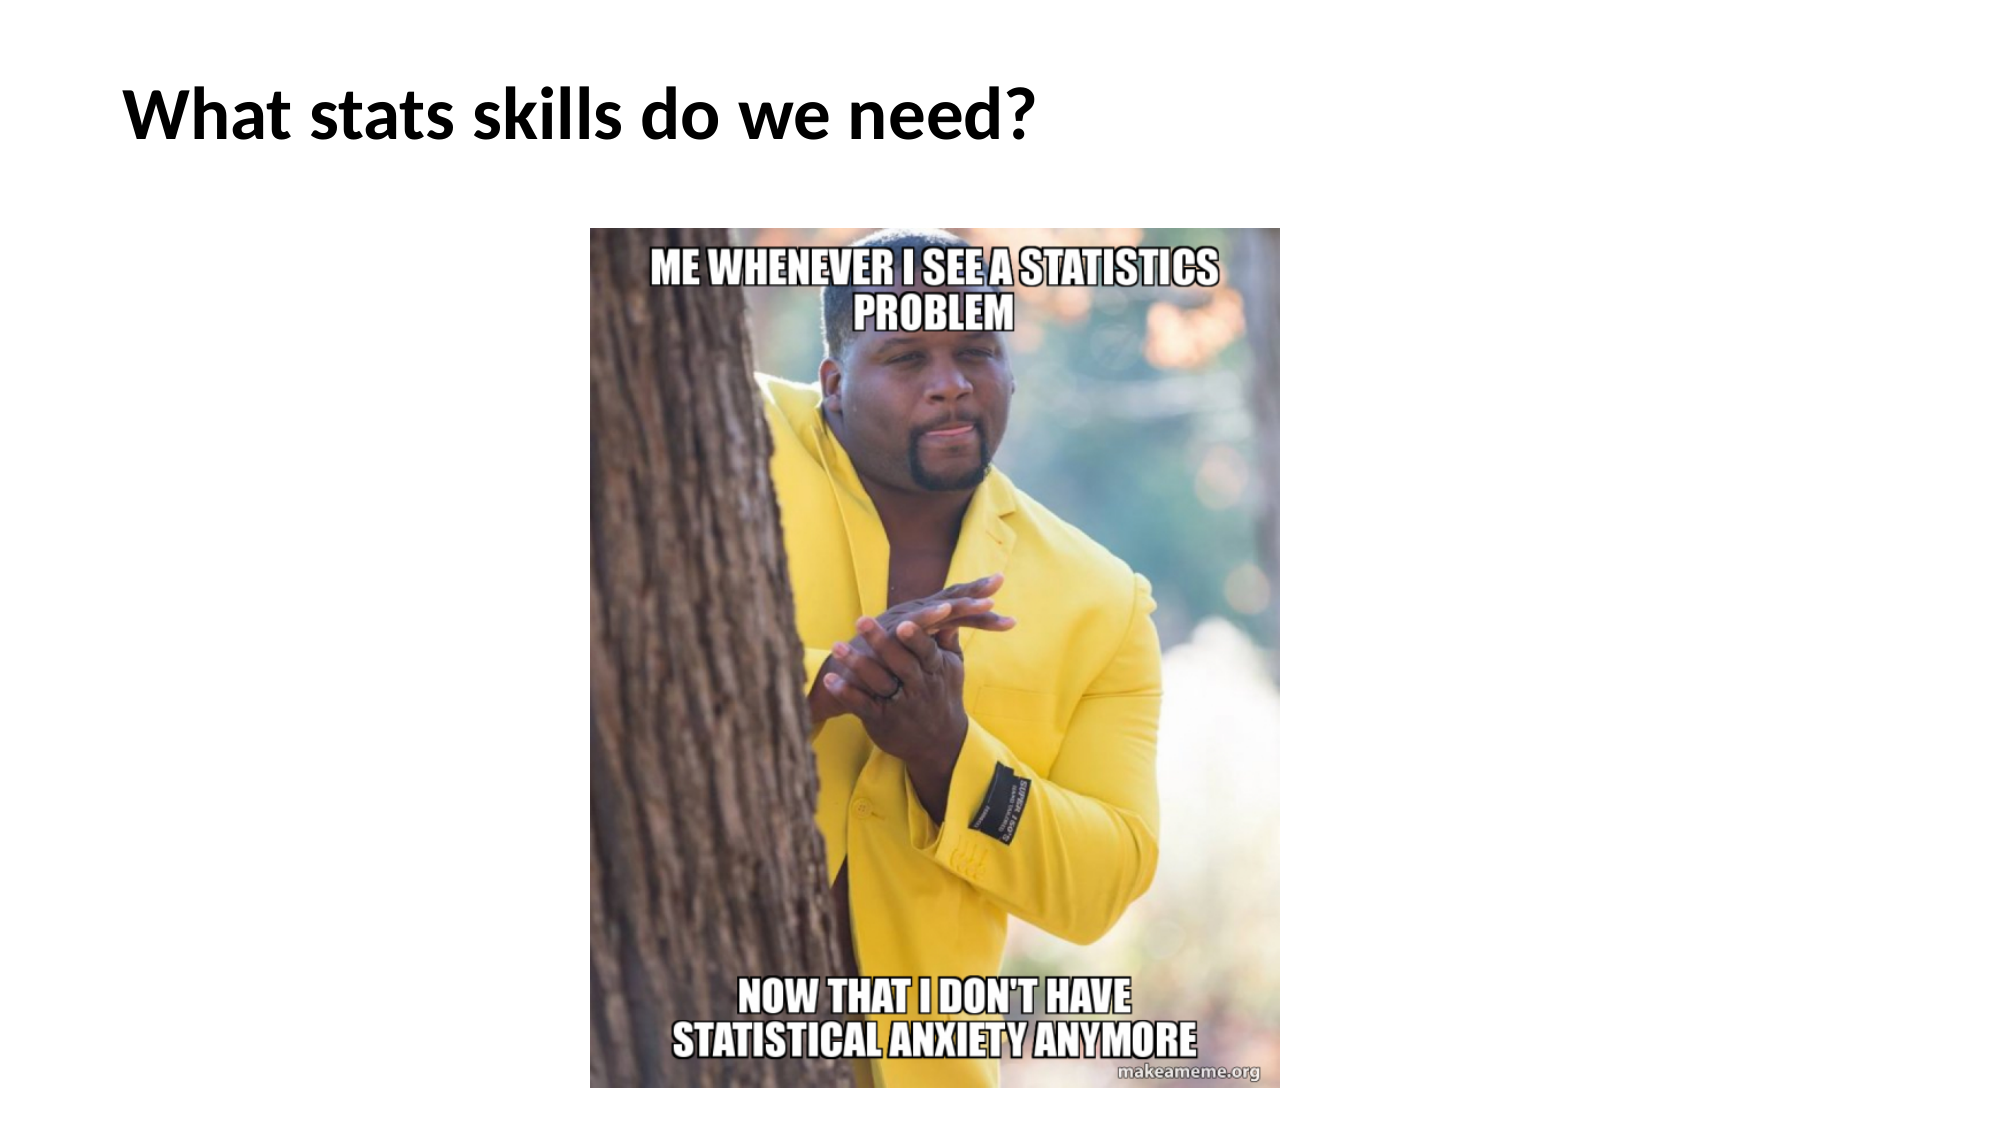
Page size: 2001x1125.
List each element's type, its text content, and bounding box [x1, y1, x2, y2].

picture [590, 228, 1280, 1088]
text_box What stats skills do we need? [107, 57, 1055, 163]
